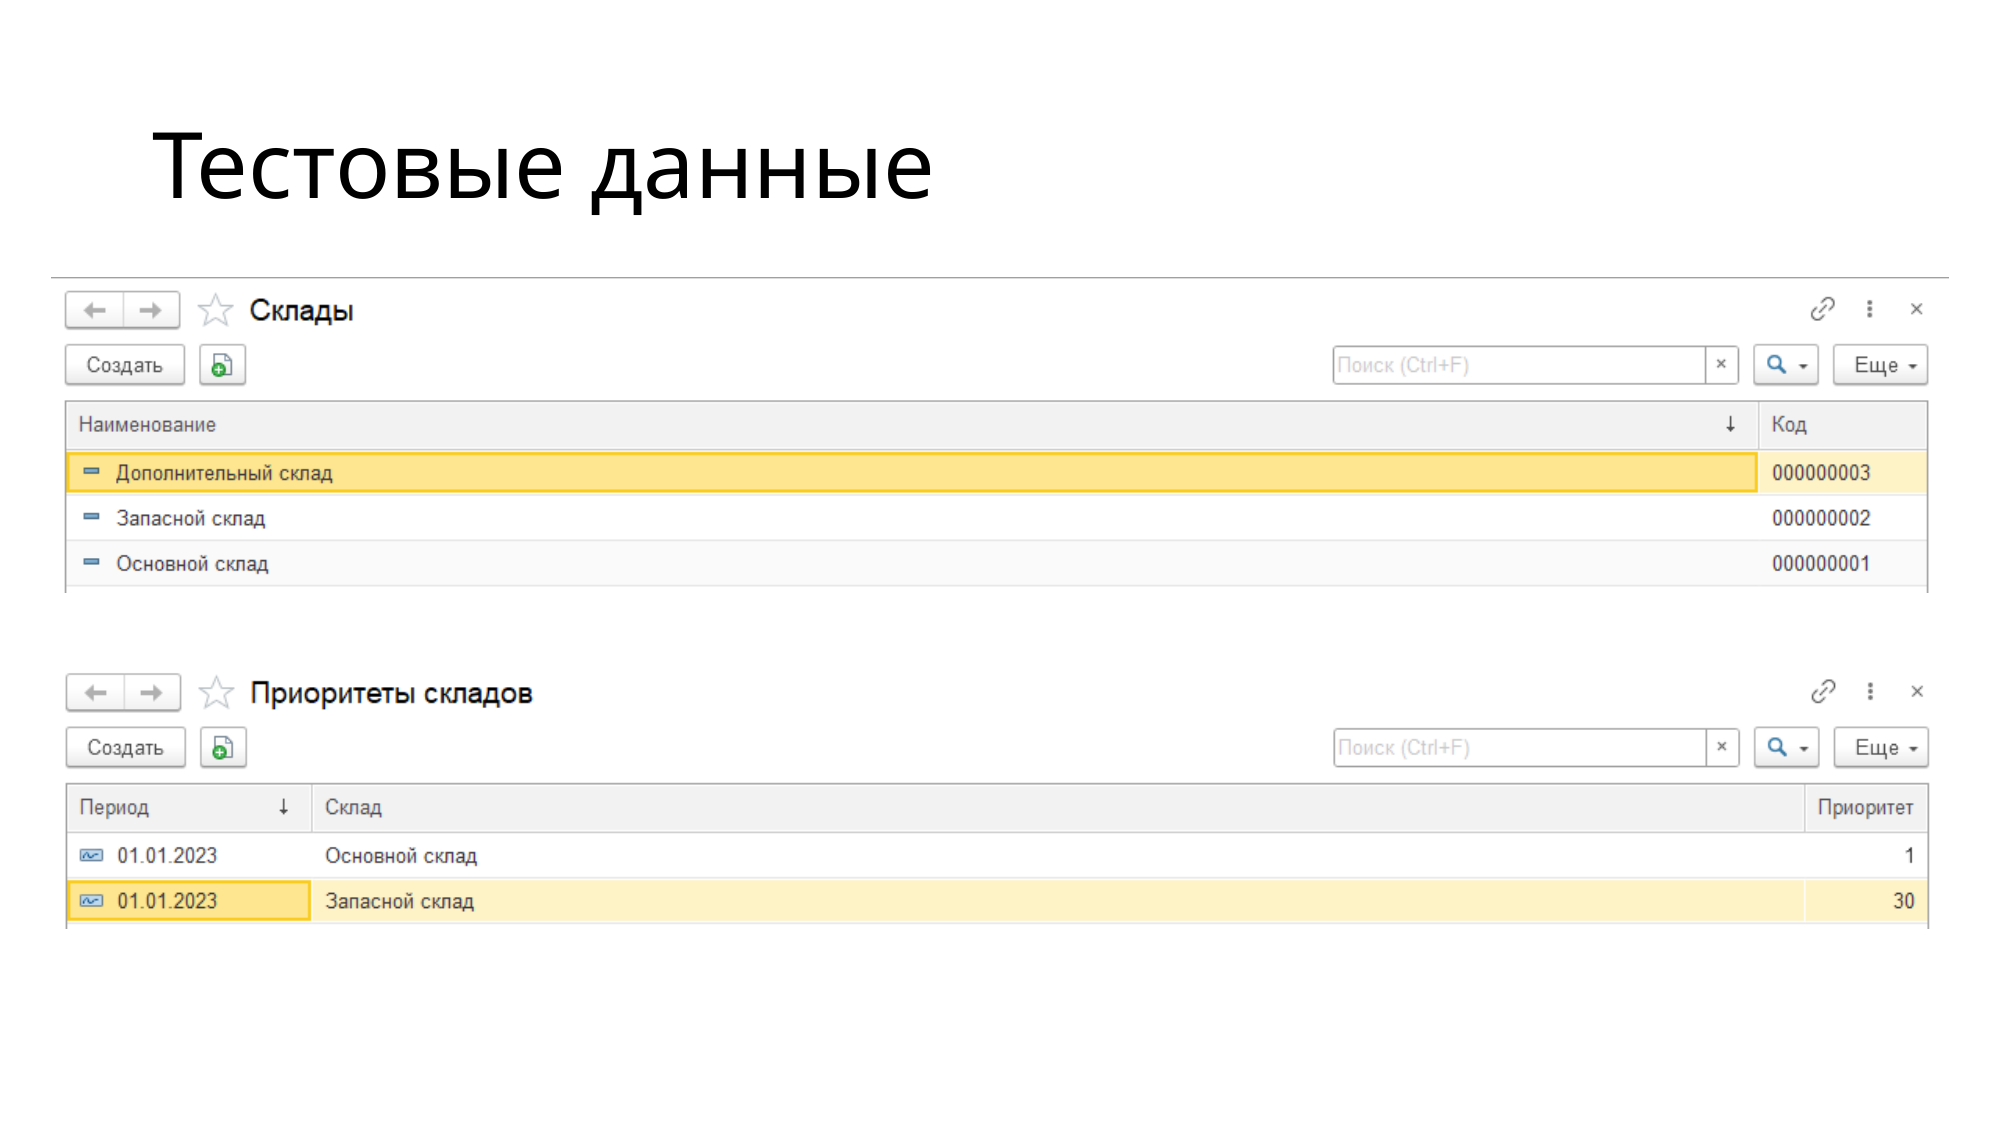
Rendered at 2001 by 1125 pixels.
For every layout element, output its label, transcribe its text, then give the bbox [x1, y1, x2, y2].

title Тестовые данные [137, 59, 1863, 277]
picture [55, 661, 1945, 929]
picture [51, 277, 1949, 593]
